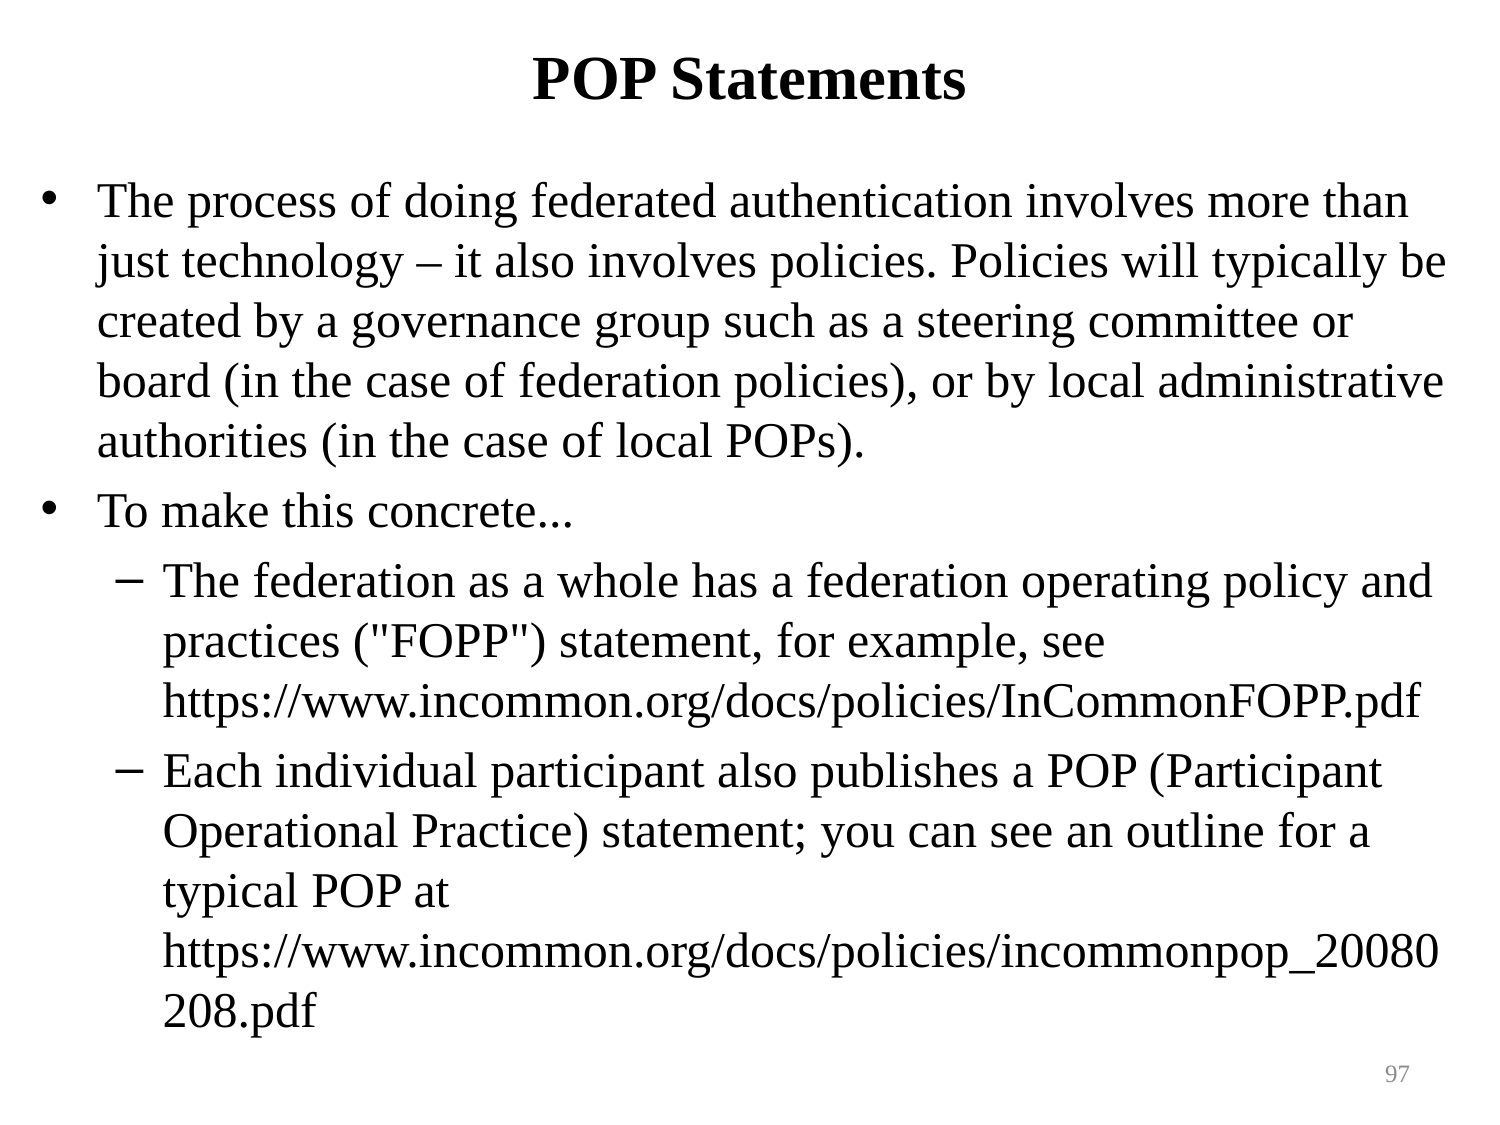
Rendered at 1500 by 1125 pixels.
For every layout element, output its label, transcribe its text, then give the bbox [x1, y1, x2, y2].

list The process of doing federated authentication involves more than just technology – it also involves policies. Policies will typically be created by a governance group such as a steering committee or board (in the case of federation policies), or by local administrative authorities (in the case of local POPs). To make this concrete... The federation as a whole has a federation operating policy and practices ("FOPP") statement, for example, see https://www.incommon.org/docs/policies/InCommonFOPP.pdf Each individual participant also publishes a POP (Participant Operational Practice) statement; you can see an outline for a typical POP at https://www.incommon.org/docs/policies/incommonpop_20080208.pdf [25, 160, 1471, 1098]
title POP Statements [75, 28, 1425, 120]
slide_number 97 [1074, 1042, 1425, 1103]
